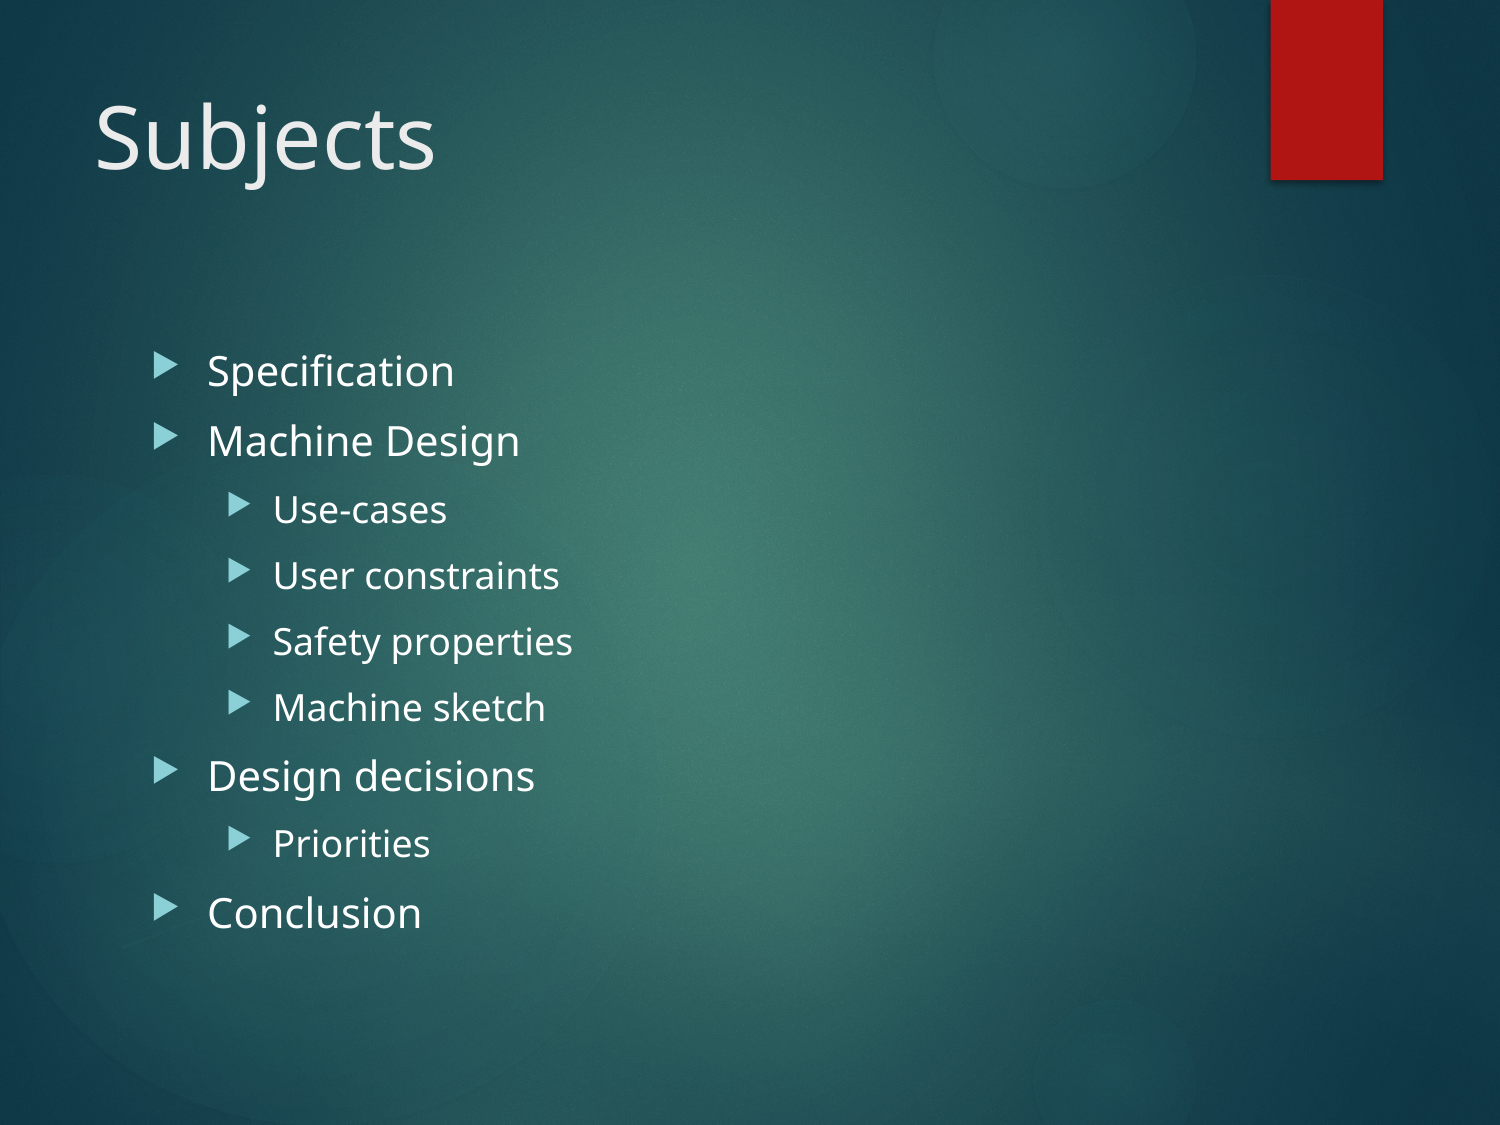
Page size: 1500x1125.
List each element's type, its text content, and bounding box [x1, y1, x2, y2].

list Specification Machine Design Use-cases User constraints Safety properties Machine sketch Design decisions Priorities Conclusion [135, 336, 1237, 1025]
title Subjects [79, 74, 1237, 304]
